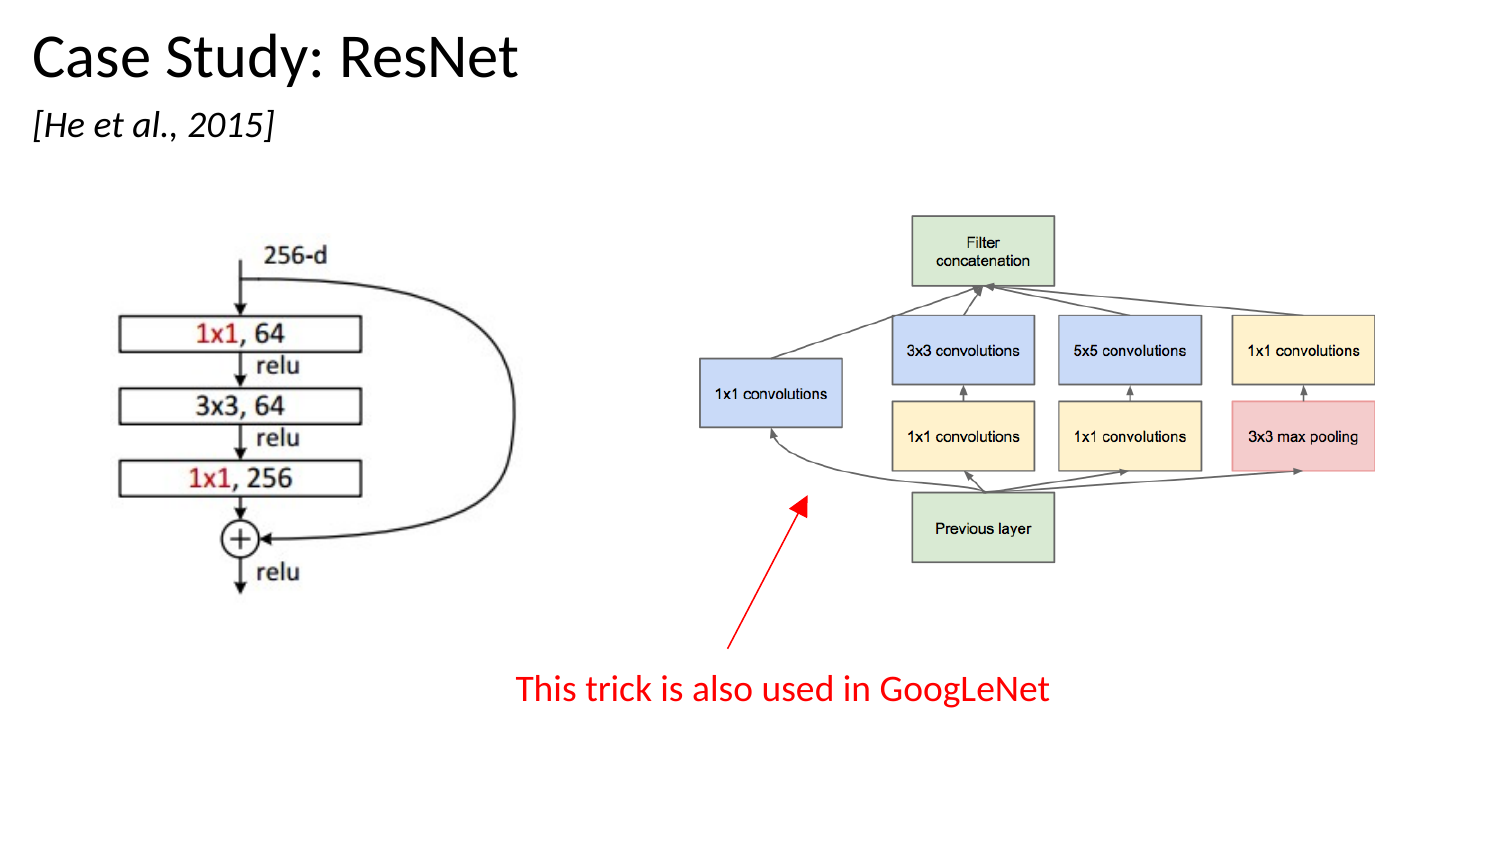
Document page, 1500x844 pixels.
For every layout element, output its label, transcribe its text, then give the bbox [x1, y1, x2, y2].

text_box [He et al., 2015] [17, 85, 402, 157]
picture [697, 214, 1375, 564]
picture [110, 233, 523, 615]
text_box This trick is also used in GoogLeNet [500, 648, 1147, 699]
text_box Case Study: ResNet [17, 0, 765, 163]
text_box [727, 495, 808, 649]
